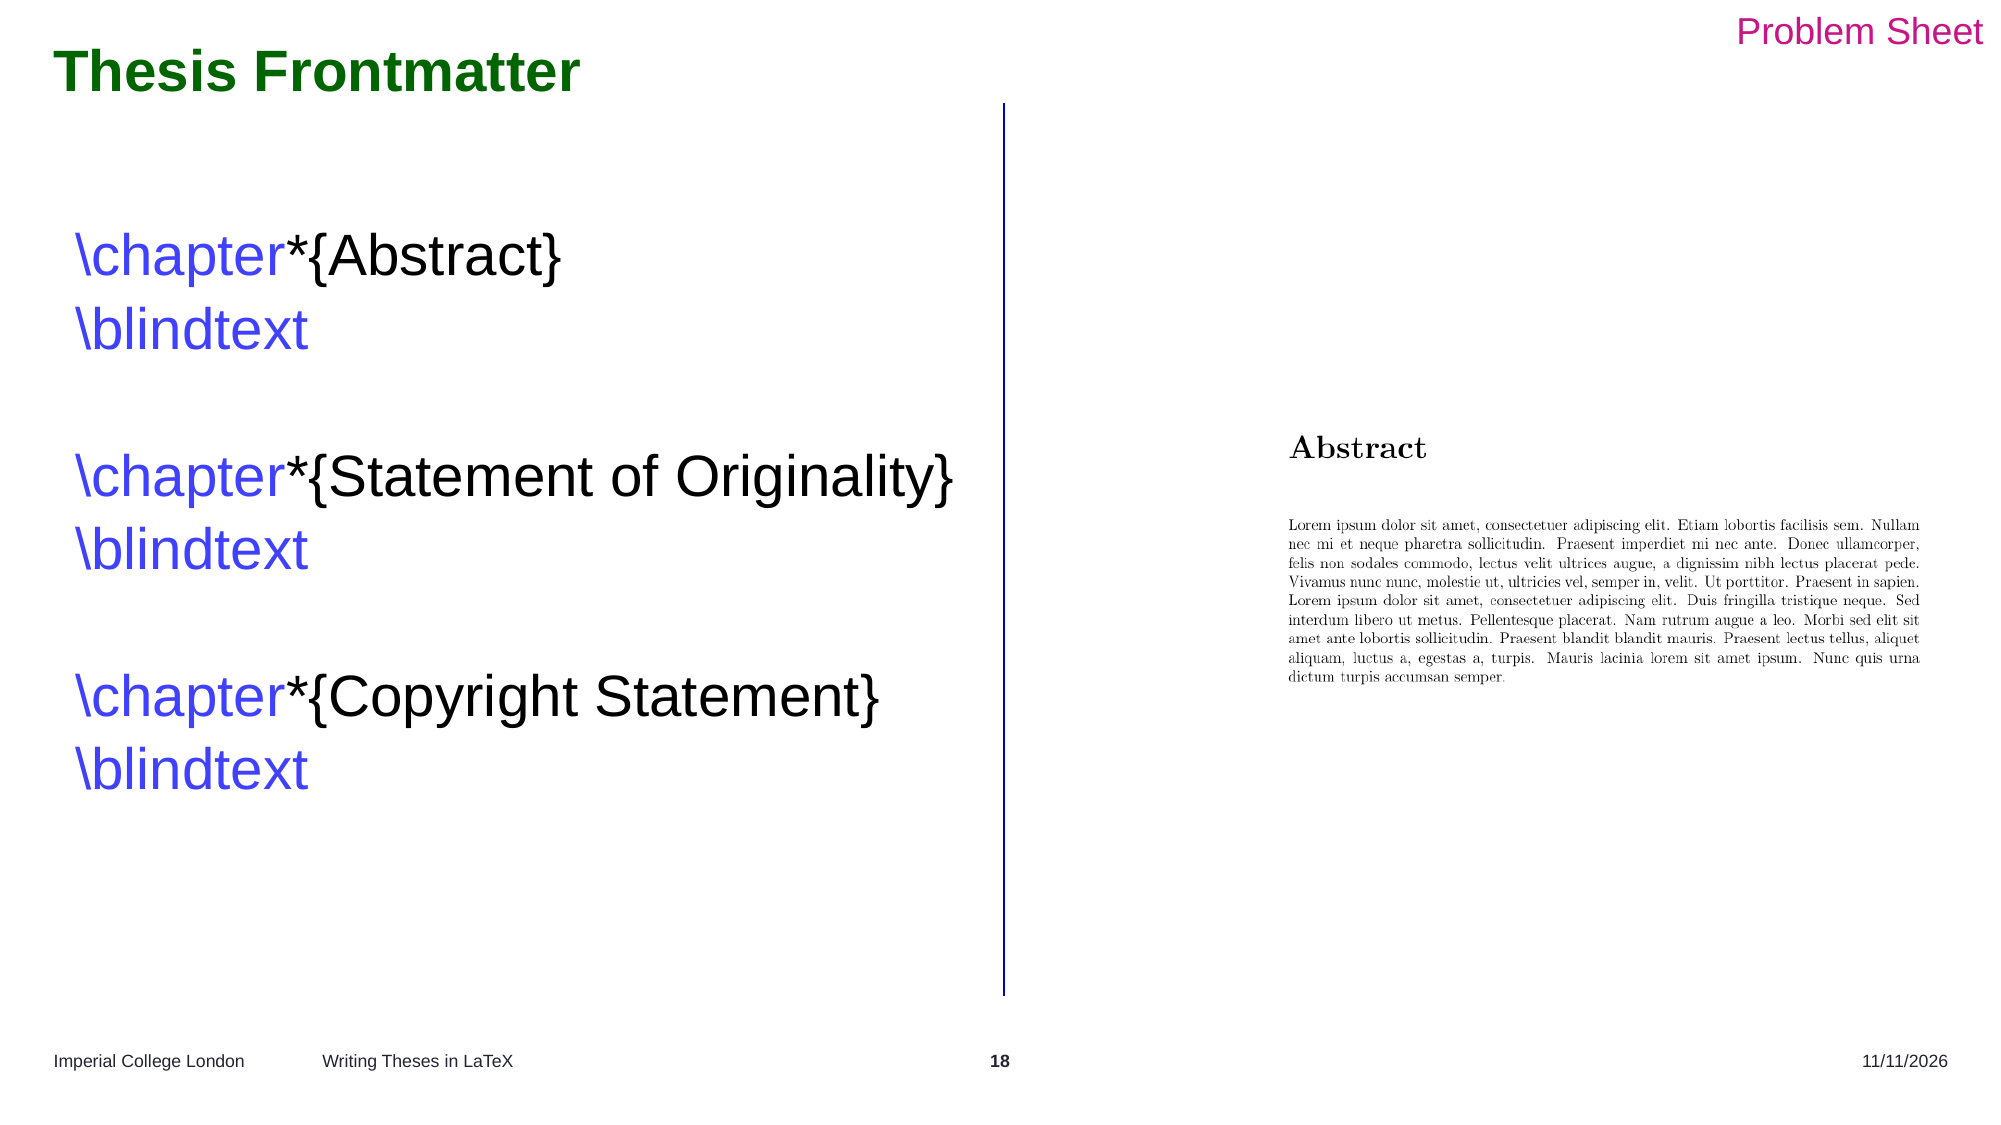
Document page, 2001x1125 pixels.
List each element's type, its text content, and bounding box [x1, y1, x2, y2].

slide_number 18 [973, 1048, 1027, 1072]
list \chapter*{Abstract} \blindtext \chapter*{Statement of Originality} \blindtext \chapter*{Copyright Statement} \blindtext [75, 213, 974, 1056]
text_box Problem Sheet [1721, 0, 2000, 60]
picture [1281, 391, 1925, 734]
title Thesis Frontmatter [53, 41, 1947, 104]
footer Writing Theses in LaTeX [322, 1056, 884, 1072]
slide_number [1745, 1048, 1948, 1072]
